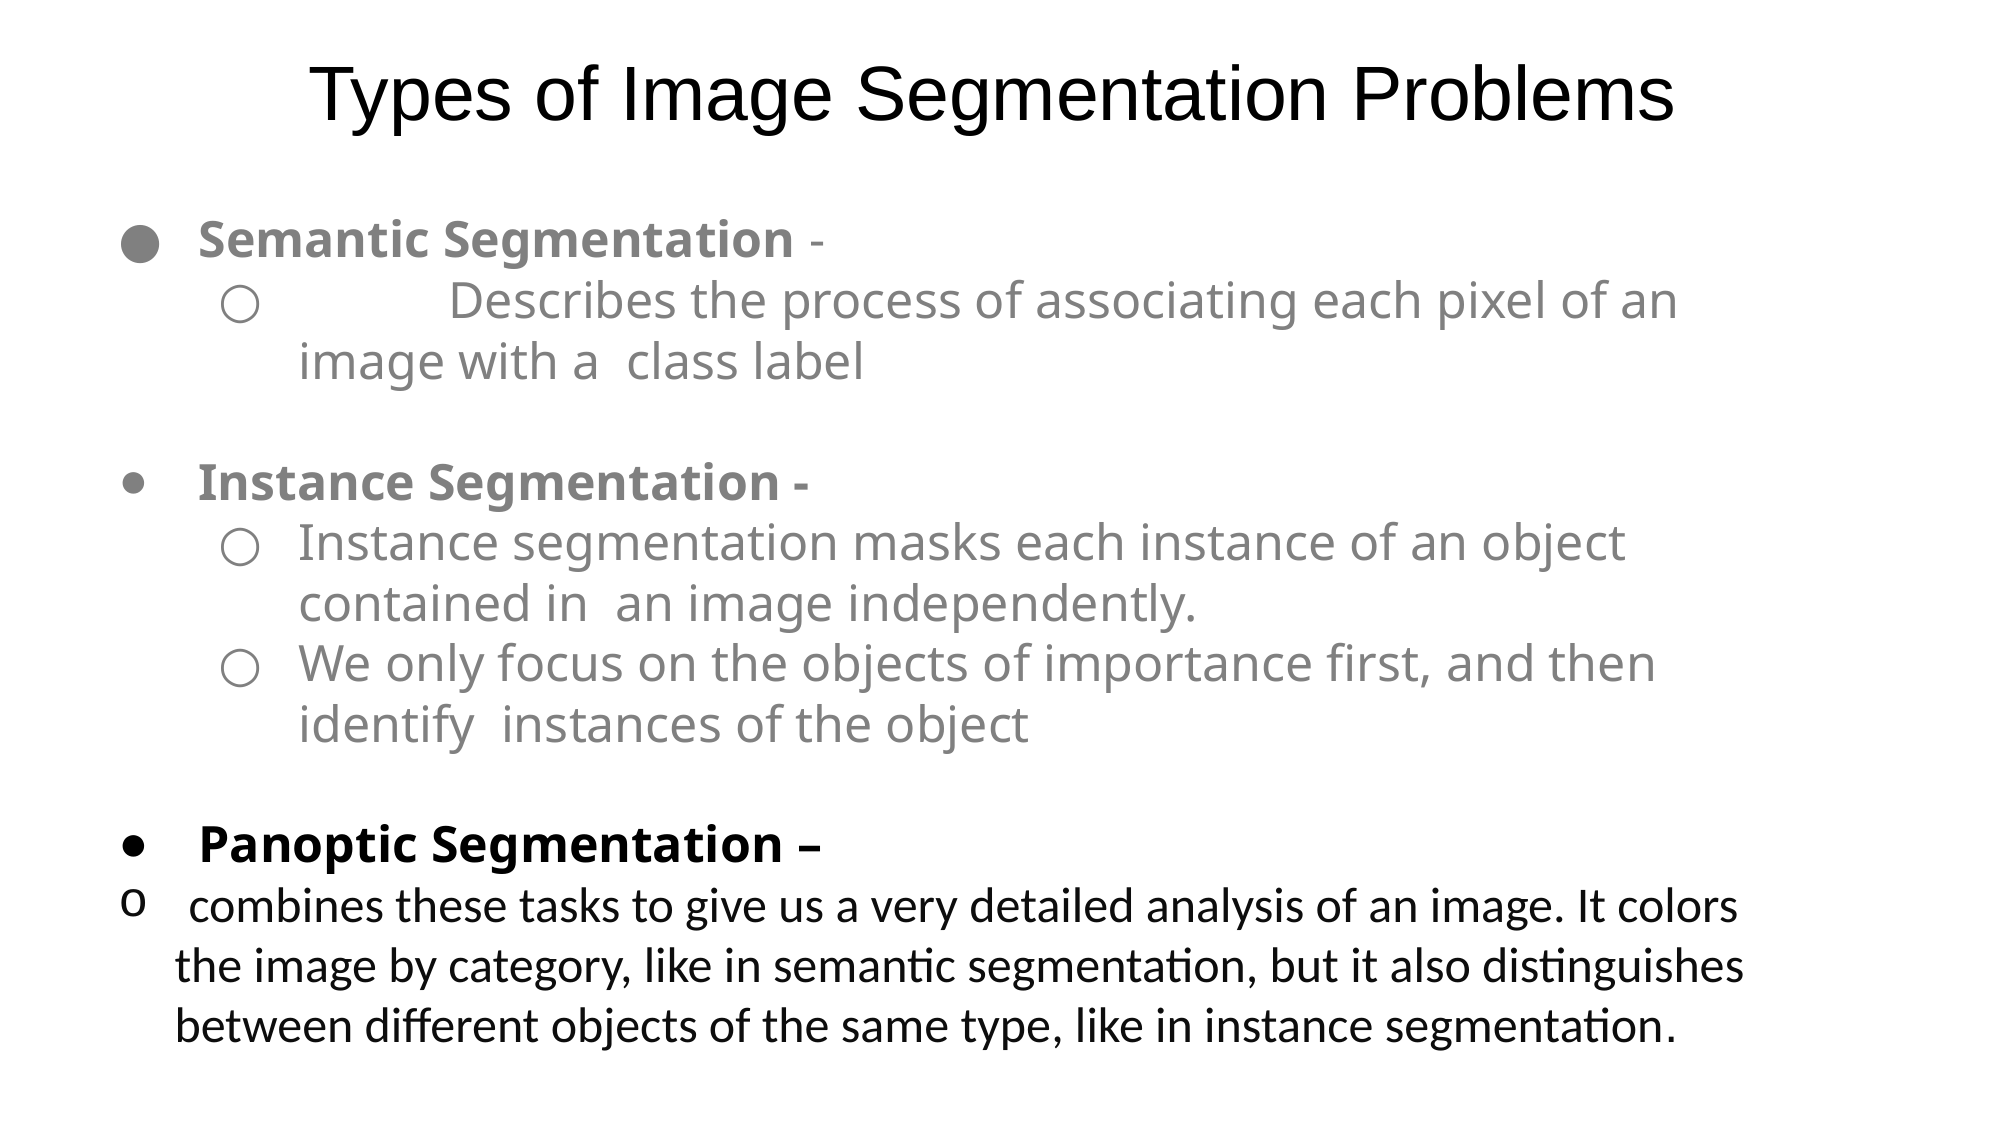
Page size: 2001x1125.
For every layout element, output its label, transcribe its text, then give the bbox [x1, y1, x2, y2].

text_box [108, 163, 1884, 815]
text_box Semantic Segmentation - Describes the process of associating each pixel of an image with a class label Instance Segmentation - Instance segmentation masks each instance of an object contained in an image independently. We only focus on the objects of importance ﬁrst, and then identify instances of the object Panoptic Segmentation – combines these tasks to give us a very detailed analysis of an image. It colors the image by category, like in semantic segmentation, but it also distinguishes between different objects of the same type, like in instance segmentation. [115, 815, 1813, 1113]
title Types of Image Segmentation Problems [305, 0, 1849, 163]
